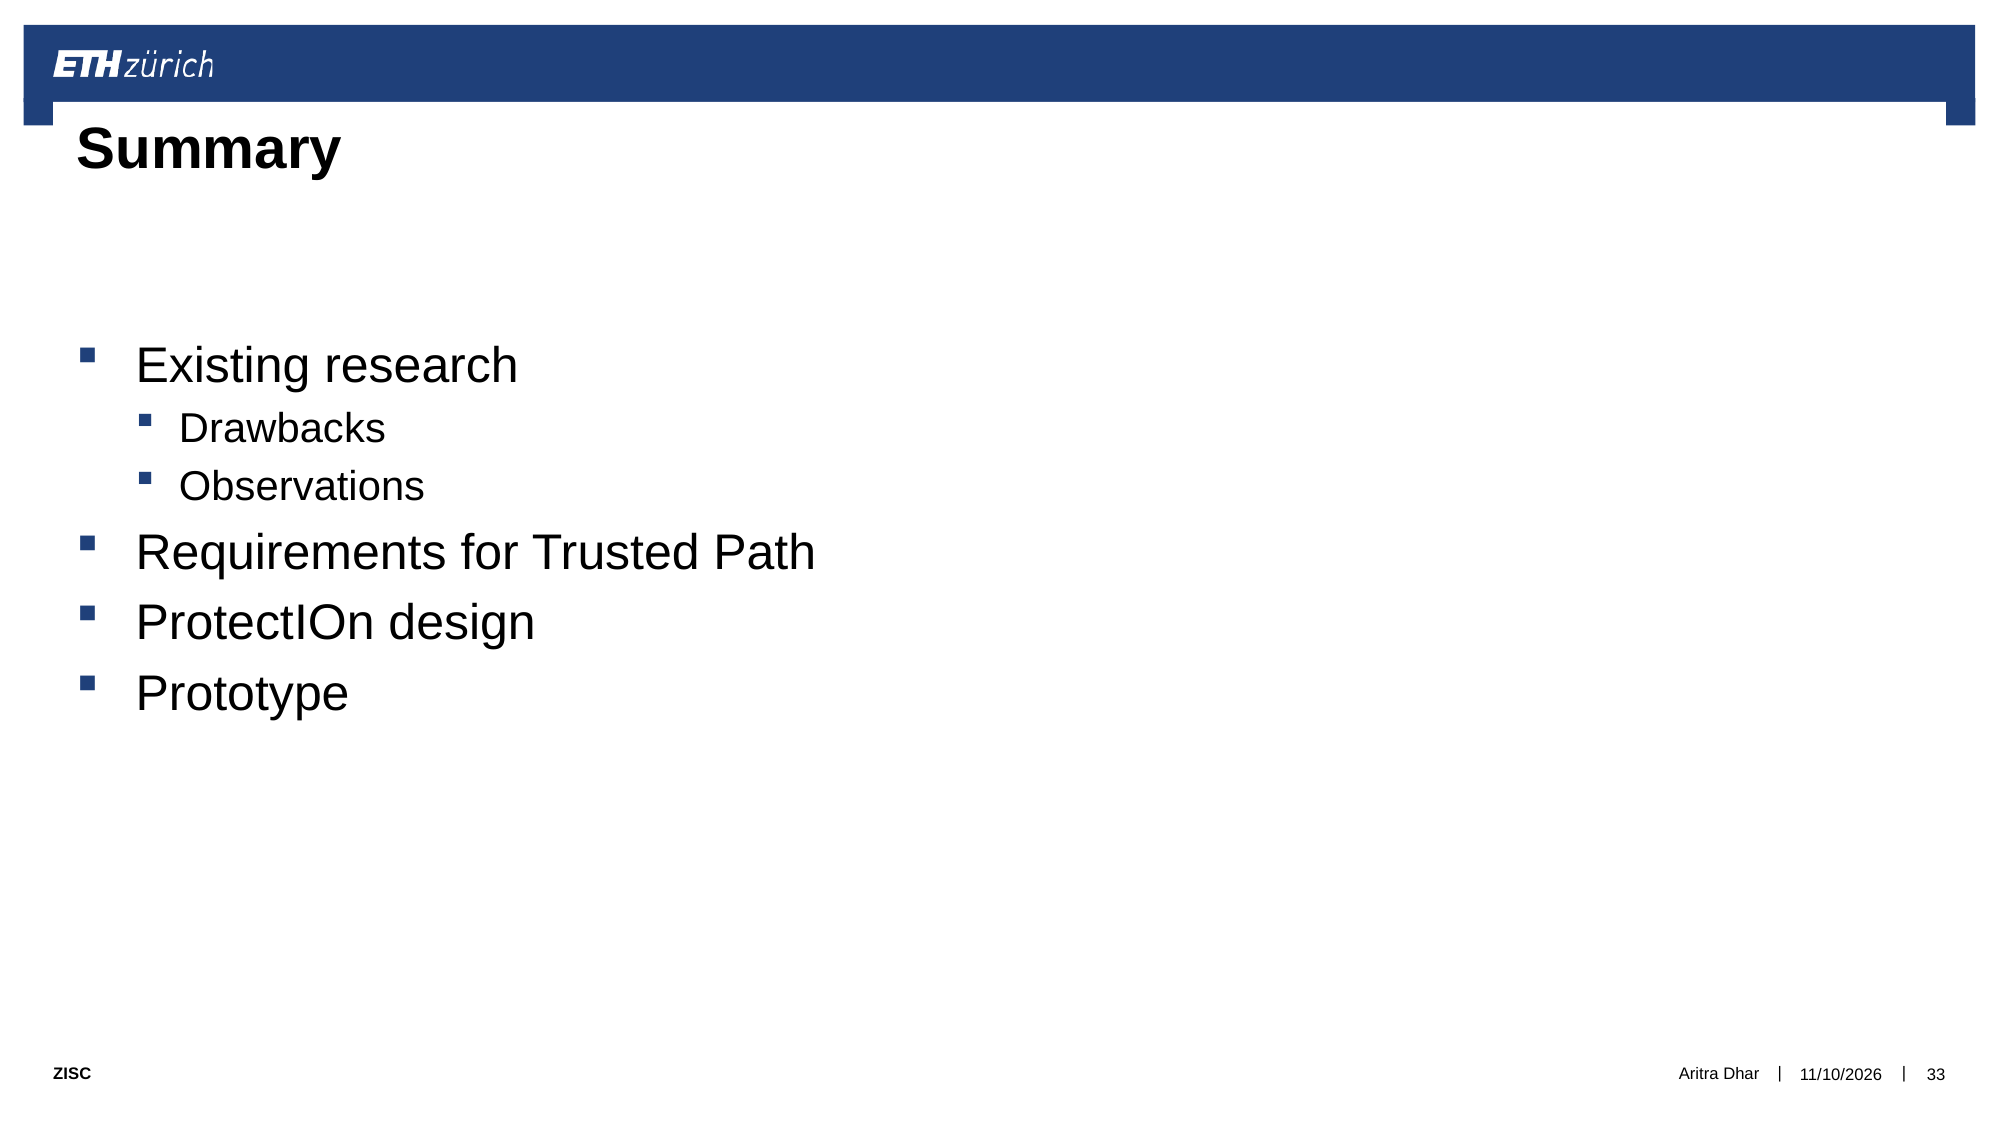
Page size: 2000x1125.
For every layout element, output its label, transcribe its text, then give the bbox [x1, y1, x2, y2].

footer Aritra Dhar [999, 1034, 1760, 1111]
slide_number 33 [1906, 1034, 1966, 1112]
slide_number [1790, 1034, 1892, 1112]
list Existing research Drawbacks Observations Requirements for Trusted Path ProtectIOn design Prototype [53, 332, 1946, 1023]
title Summary [53, 101, 1946, 262]
